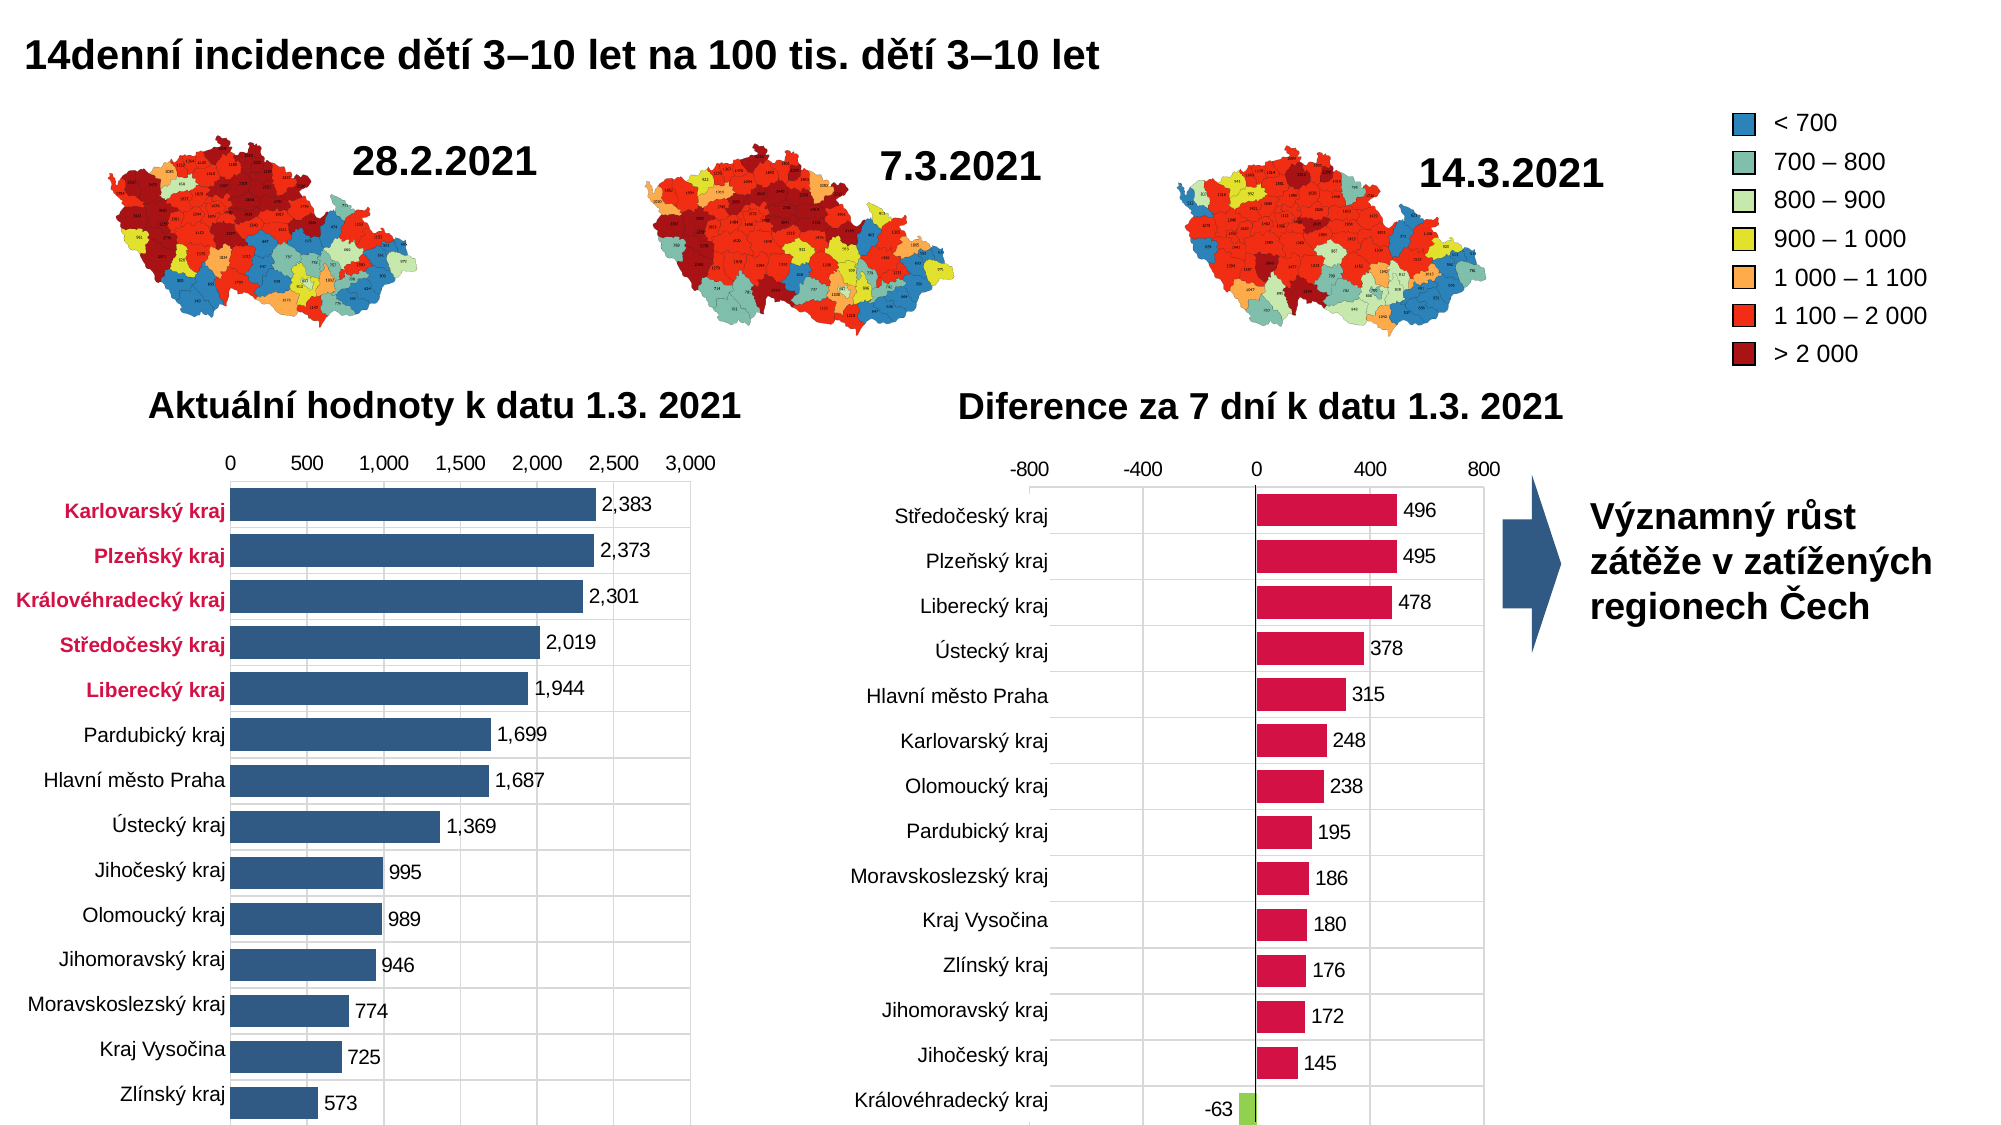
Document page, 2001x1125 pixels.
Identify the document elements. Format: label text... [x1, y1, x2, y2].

table_cell Královéhradecký kraj [7, 578, 214, 623]
picture [1167, 139, 1494, 341]
table_cell Karlovarský kraj [830, 718, 999, 763]
table_cell Liberecký kraj [7, 667, 214, 712]
text_box Významný růst zátěže v zatížených regionech Čech [1575, 484, 1994, 635]
table_header Karlovarský kraj [7, 488, 214, 533]
picture [1732, 99, 1943, 384]
table_cell Kraj Vysočina [830, 898, 999, 943]
table_cell Ústecký kraj [830, 628, 999, 673]
table_cell Jihomoravský kraj [7, 937, 214, 982]
table_cell Hlavní město Praha [830, 673, 999, 718]
table_cell Plzeňský kraj [830, 539, 999, 584]
table_cell Liberecký kraj [830, 584, 999, 628]
text_box 7.3.2021 [864, 131, 1057, 197]
picture [100, 130, 427, 332]
table_cell Pardubický kraj [7, 712, 214, 757]
chart [999, 443, 1511, 1125]
chart [214, 437, 726, 1125]
table_cell Kraj Vysočina [7, 1026, 214, 1071]
table_cell Moravskoslezský kraj [7, 982, 214, 1026]
table_cell Olomoucký kraj [7, 892, 214, 937]
table_cell Zlínský kraj [830, 943, 999, 988]
table_header Středočeský kraj [830, 494, 999, 539]
table_cell Moravskoslezský kraj [830, 853, 999, 898]
table_cell Jihočeský kraj [830, 1032, 999, 1077]
table_cell Jihomoravský kraj [830, 988, 999, 1032]
table_cell Plzeňský kraj [7, 533, 214, 578]
text_box Diference za 7 dní k datu 1.3. 2021 [943, 374, 1580, 435]
text_box 14.3.2021 [1404, 138, 1620, 204]
table_cell Hlavní město Praha [7, 757, 214, 802]
table_cell Středočeský kraj [7, 623, 214, 667]
text_box 28.2.2021 [337, 126, 553, 192]
table_cell Olomoucký kraj [830, 763, 999, 808]
table_cell Ústecký kraj [7, 802, 214, 847]
table_cell Pardubický kraj [830, 808, 999, 853]
text_box [1511, 474, 1563, 654]
text_box Aktuální hodnoty k datu 1.3. 2021 [133, 374, 758, 434]
title 14denní incidence dětí 3–10 let na 100 tis. dětí 3–10 let [9, 0, 1455, 112]
table_cell Jihočeský kraj [7, 847, 214, 892]
picture [635, 138, 962, 340]
table_cell Královéhradecký kraj [830, 1077, 999, 1122]
table_cell Zlínský kraj [7, 1071, 214, 1116]
